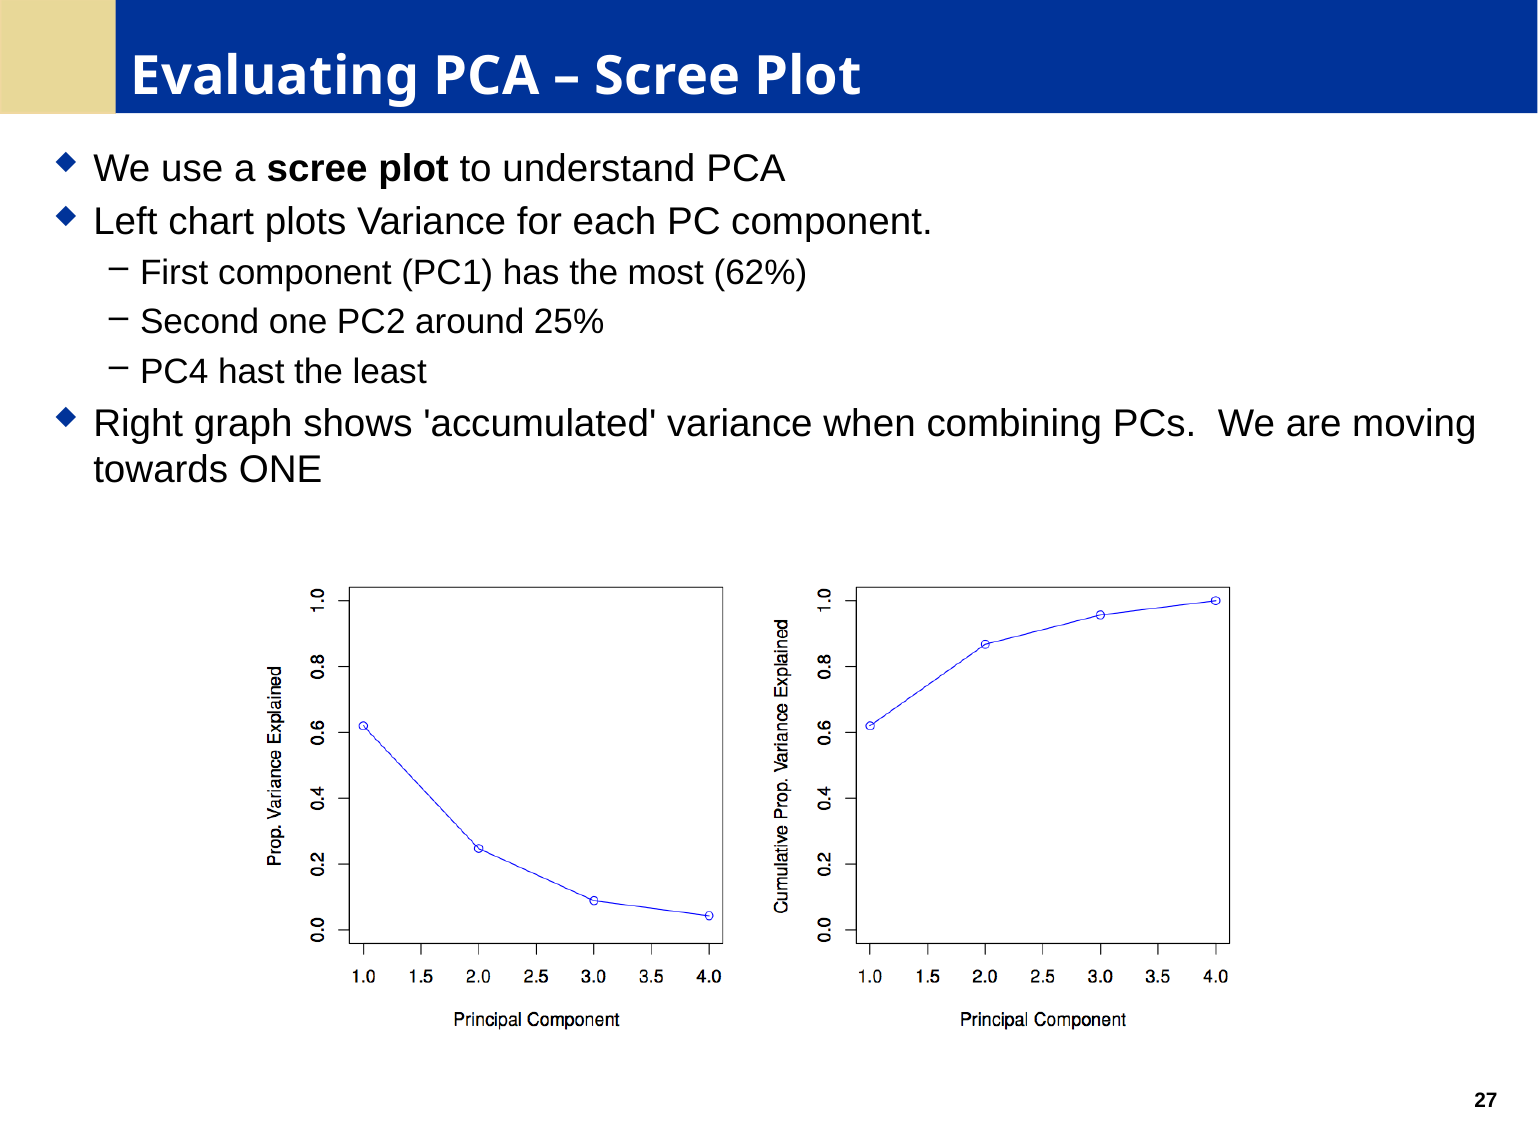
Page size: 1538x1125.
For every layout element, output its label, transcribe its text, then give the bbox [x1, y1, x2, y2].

title Evaluating PCA – Scree Plot [115, 0, 1538, 114]
slide_number 27 [1407, 1074, 1498, 1113]
list We use a scree plot to understand PCA Left chart plots Variance for each PC component. First component (PC1) has the most (62%) Second one PC2 around 25% PC4 hast the least Right graph shows 'accumulated' variance when combining PCs. We are moving towards ONE [38, 134, 1500, 501]
picture [0, 0, 115, 114]
picture [261, 499, 1277, 1054]
